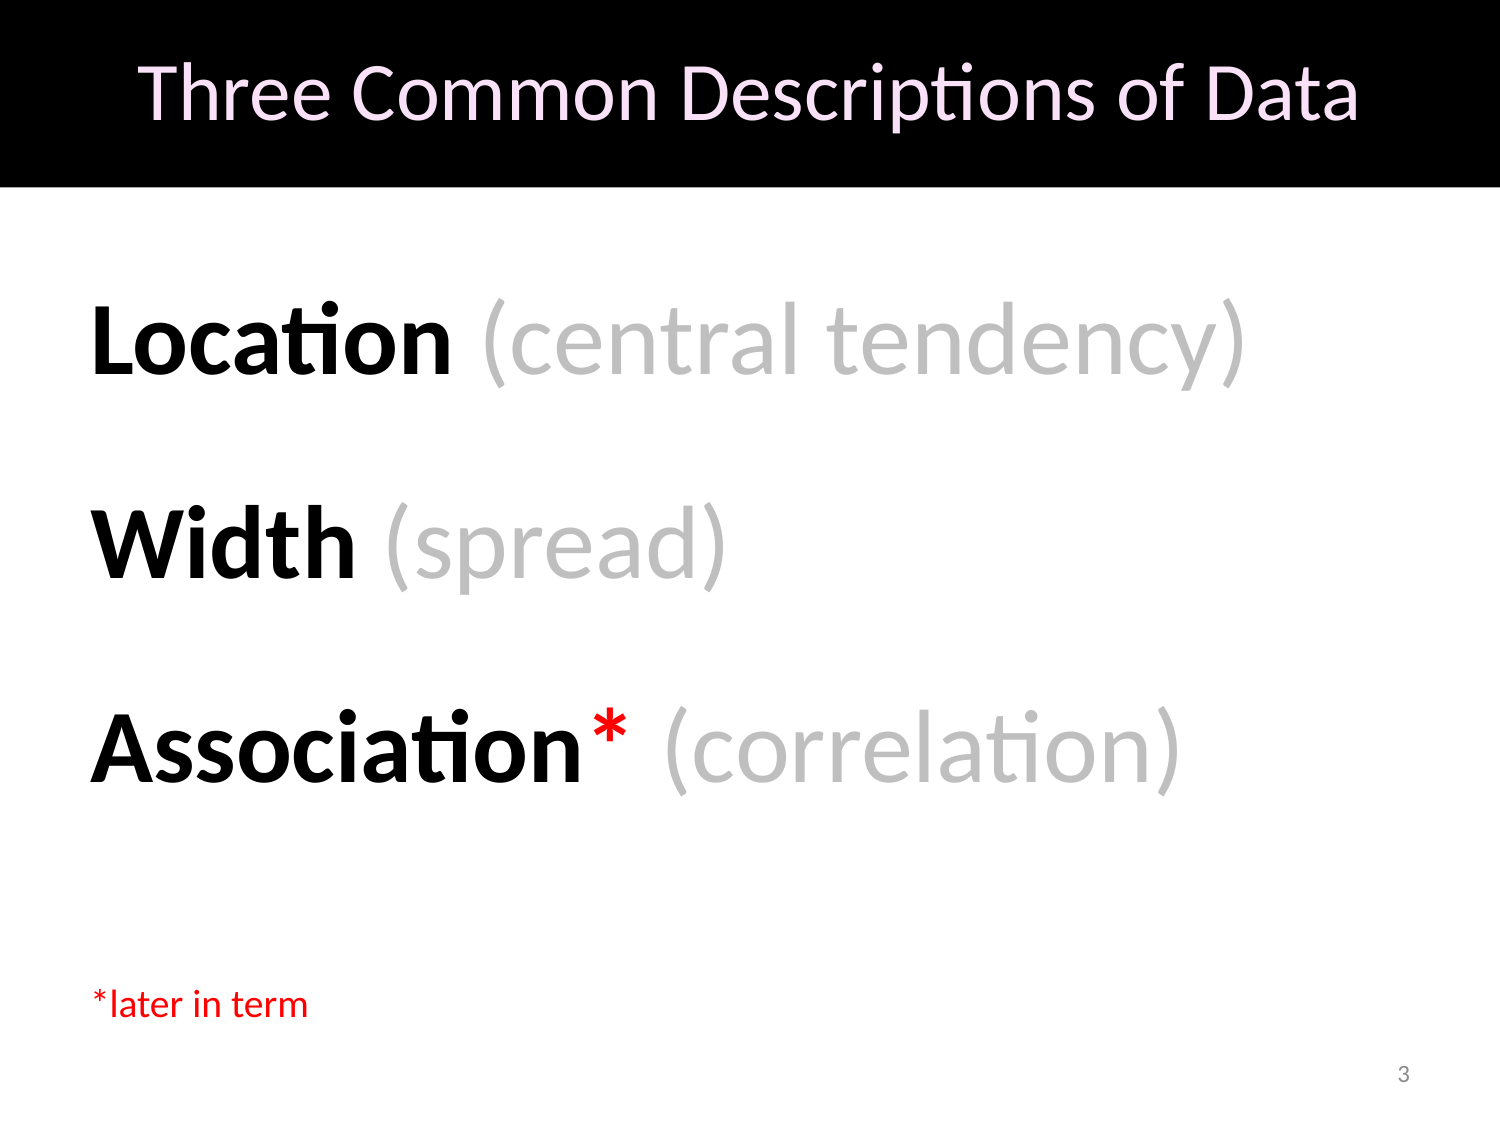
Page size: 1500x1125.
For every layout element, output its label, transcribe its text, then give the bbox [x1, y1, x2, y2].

list Location (central tendency) Width (spread) Association* (correlation) *later in term [75, 262, 1425, 1103]
slide_number 3 [1074, 1042, 1425, 1103]
title Three Common Descriptions of Data [0, 0, 1500, 188]
